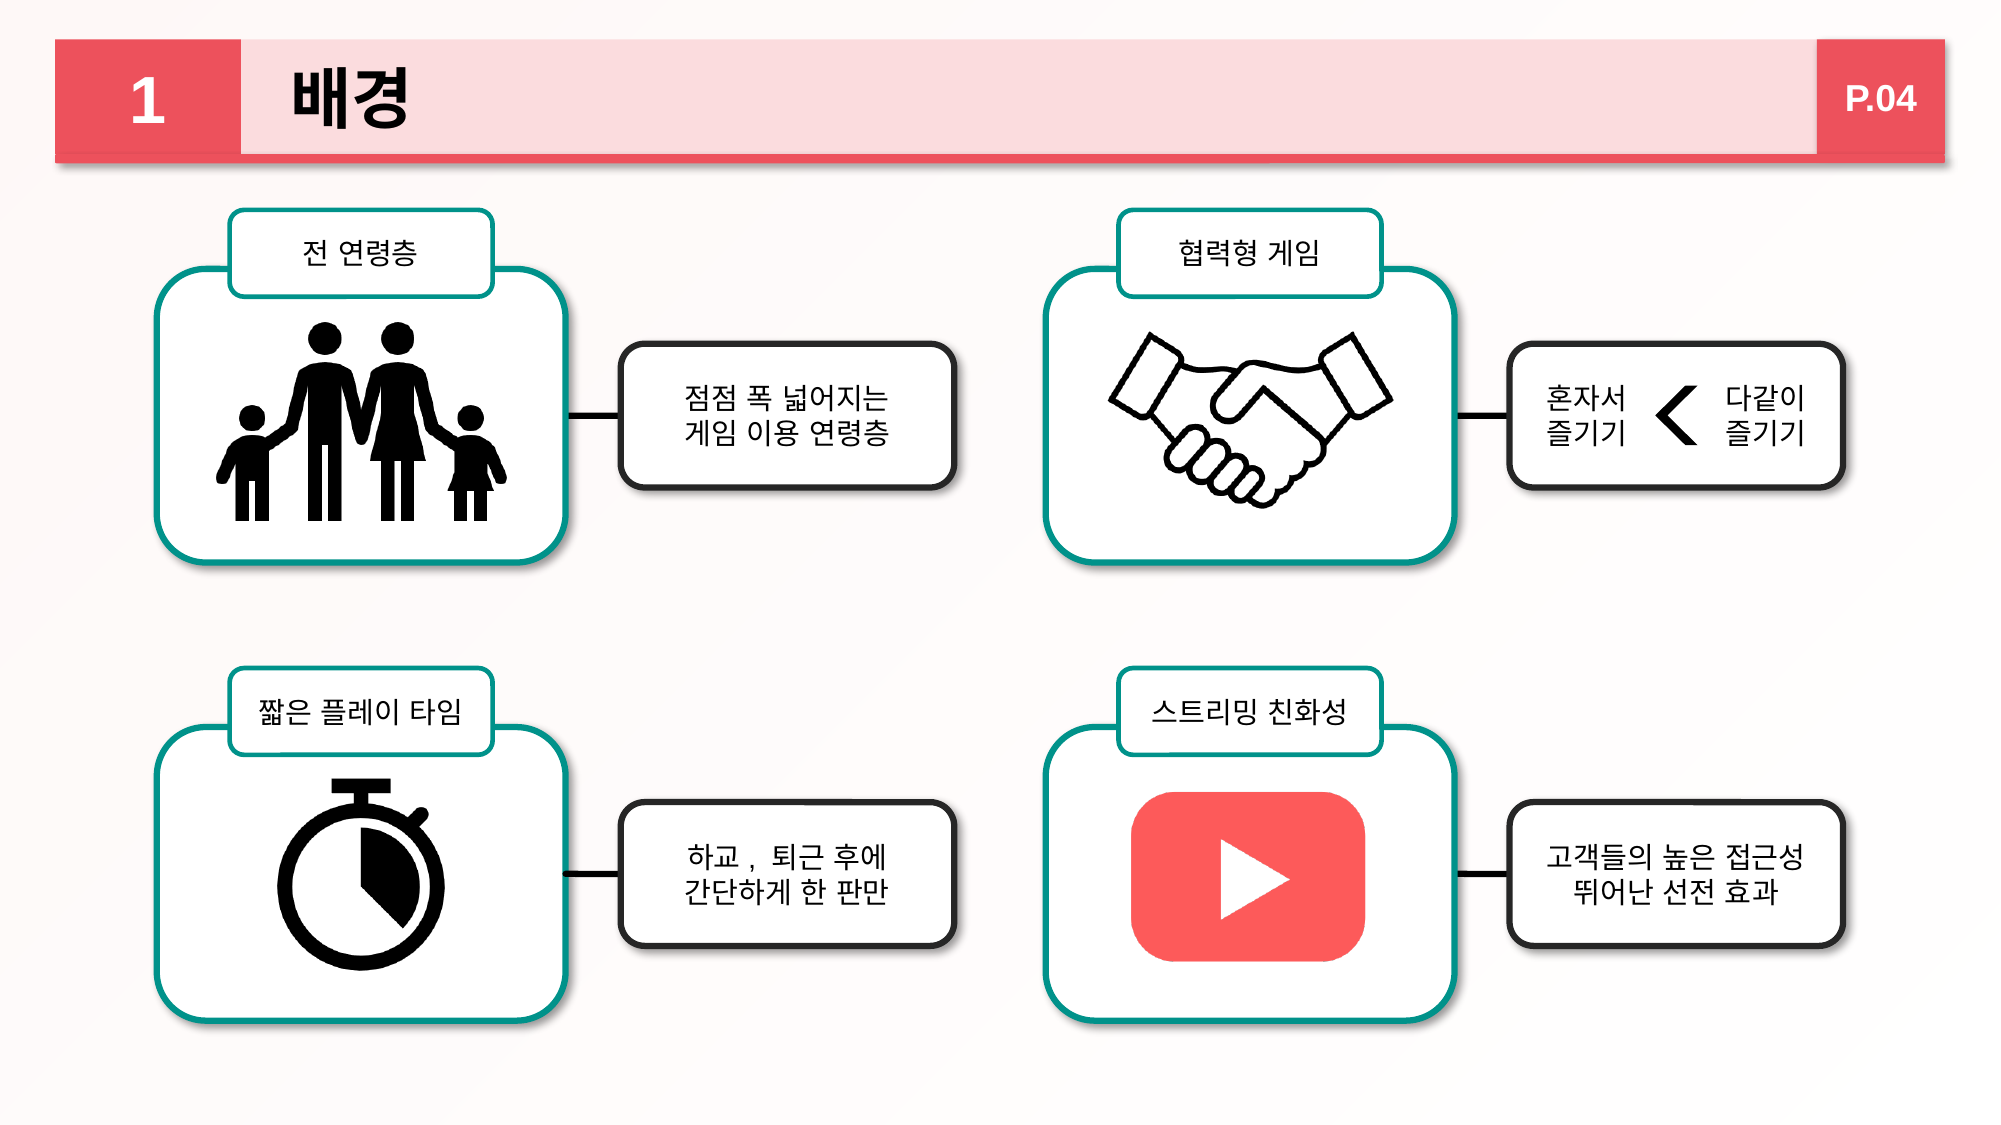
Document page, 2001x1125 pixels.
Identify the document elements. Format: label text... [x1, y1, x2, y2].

text_box [1044, 725, 1117, 1022]
text_box 스트리밍 친화성 [1117, 666, 1383, 726]
picture [243, 756, 479, 992]
text_box 전 연령층 [228, 208, 494, 262]
text_box 하교, 퇴근 후에 간단하게 한 판만 [619, 800, 956, 948]
text_box [1653, 384, 1699, 447]
picture [1100, 726, 1400, 1026]
picture [202, 262, 521, 581]
text_box [1383, 725, 1456, 1022]
text_box [155, 725, 567, 1022]
text_box [1508, 342, 1845, 489]
text_box [521, 267, 567, 564]
text_box [1044, 267, 1117, 564]
text_box 다같이 즐기기 [1710, 372, 1822, 458]
text_box 점점 폭 넓어지는 게임 이용 연령층 [619, 342, 956, 489]
text_box 협력형 게임 [1117, 208, 1383, 271]
text_box 짧은 플레이 타임 [228, 666, 494, 757]
text_box [53, 152, 1947, 165]
text_box P.04 [1816, 38, 1946, 151]
text_box [1383, 267, 1456, 564]
text_box 배경 [242, 38, 1816, 150]
picture [1100, 271, 1400, 571]
text_box 1 [54, 38, 242, 153]
text_box 고객들의 높은 접근성 뛰어난 선전 효과 [1508, 800, 1845, 948]
text_box 혼자서 즐기기 [1531, 372, 1643, 458]
text_box [155, 267, 202, 564]
